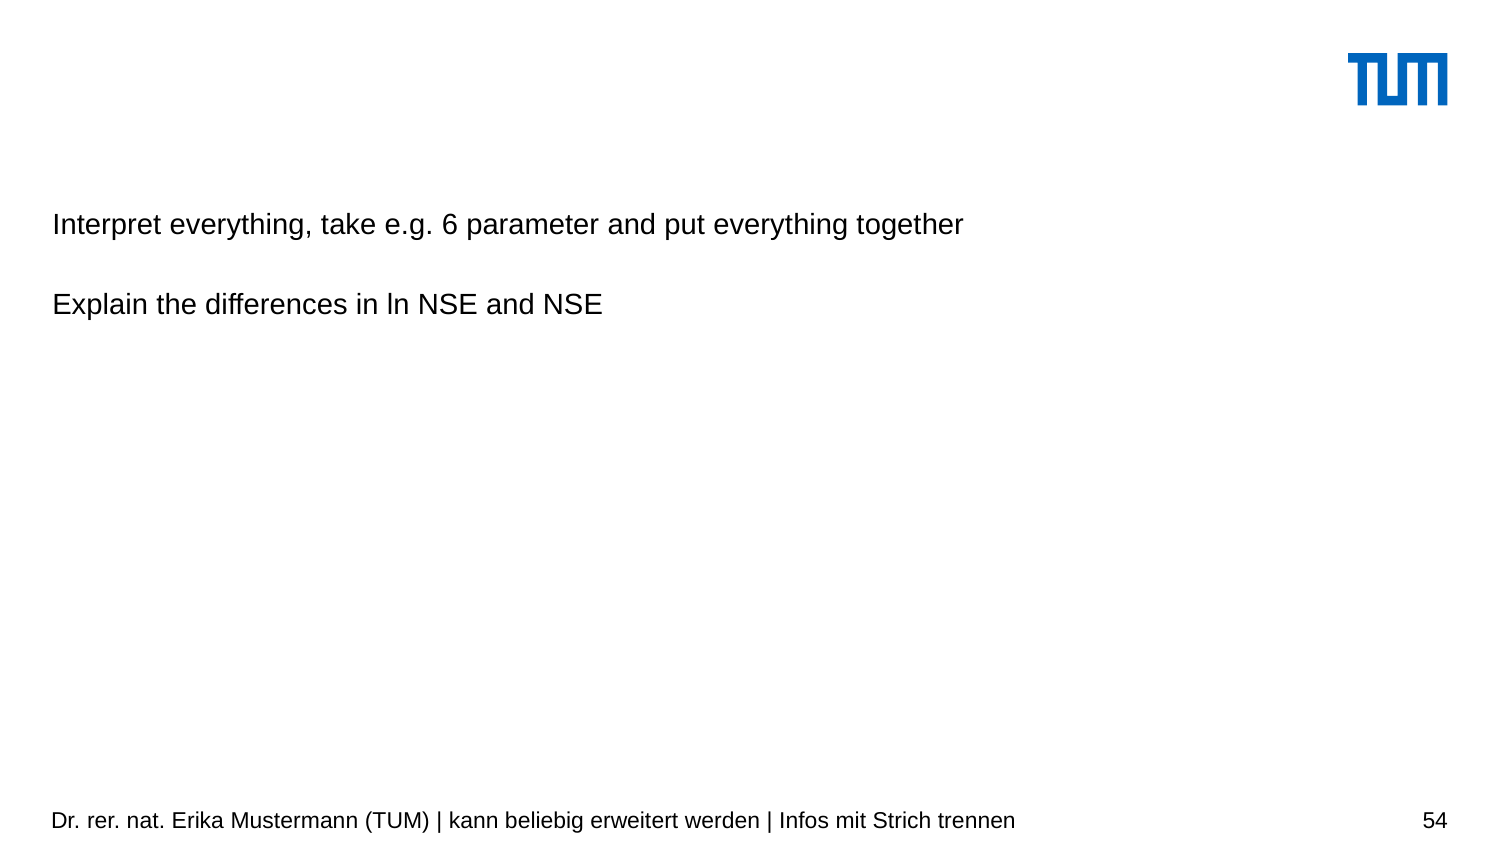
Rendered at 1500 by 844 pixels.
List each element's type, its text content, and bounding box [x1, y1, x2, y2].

footer Dr. rer. nat. Erika Mustermann (TUM) | kann beliebig erweitert werden | Infos mit Strich trennen [51, 796, 1112, 842]
slide_number 54 [1112, 796, 1448, 842]
list Interpret everything, take e.g. 6 parameter and put everything together Explain the differences in ln NSE and NSE [52, 200, 1449, 769]
